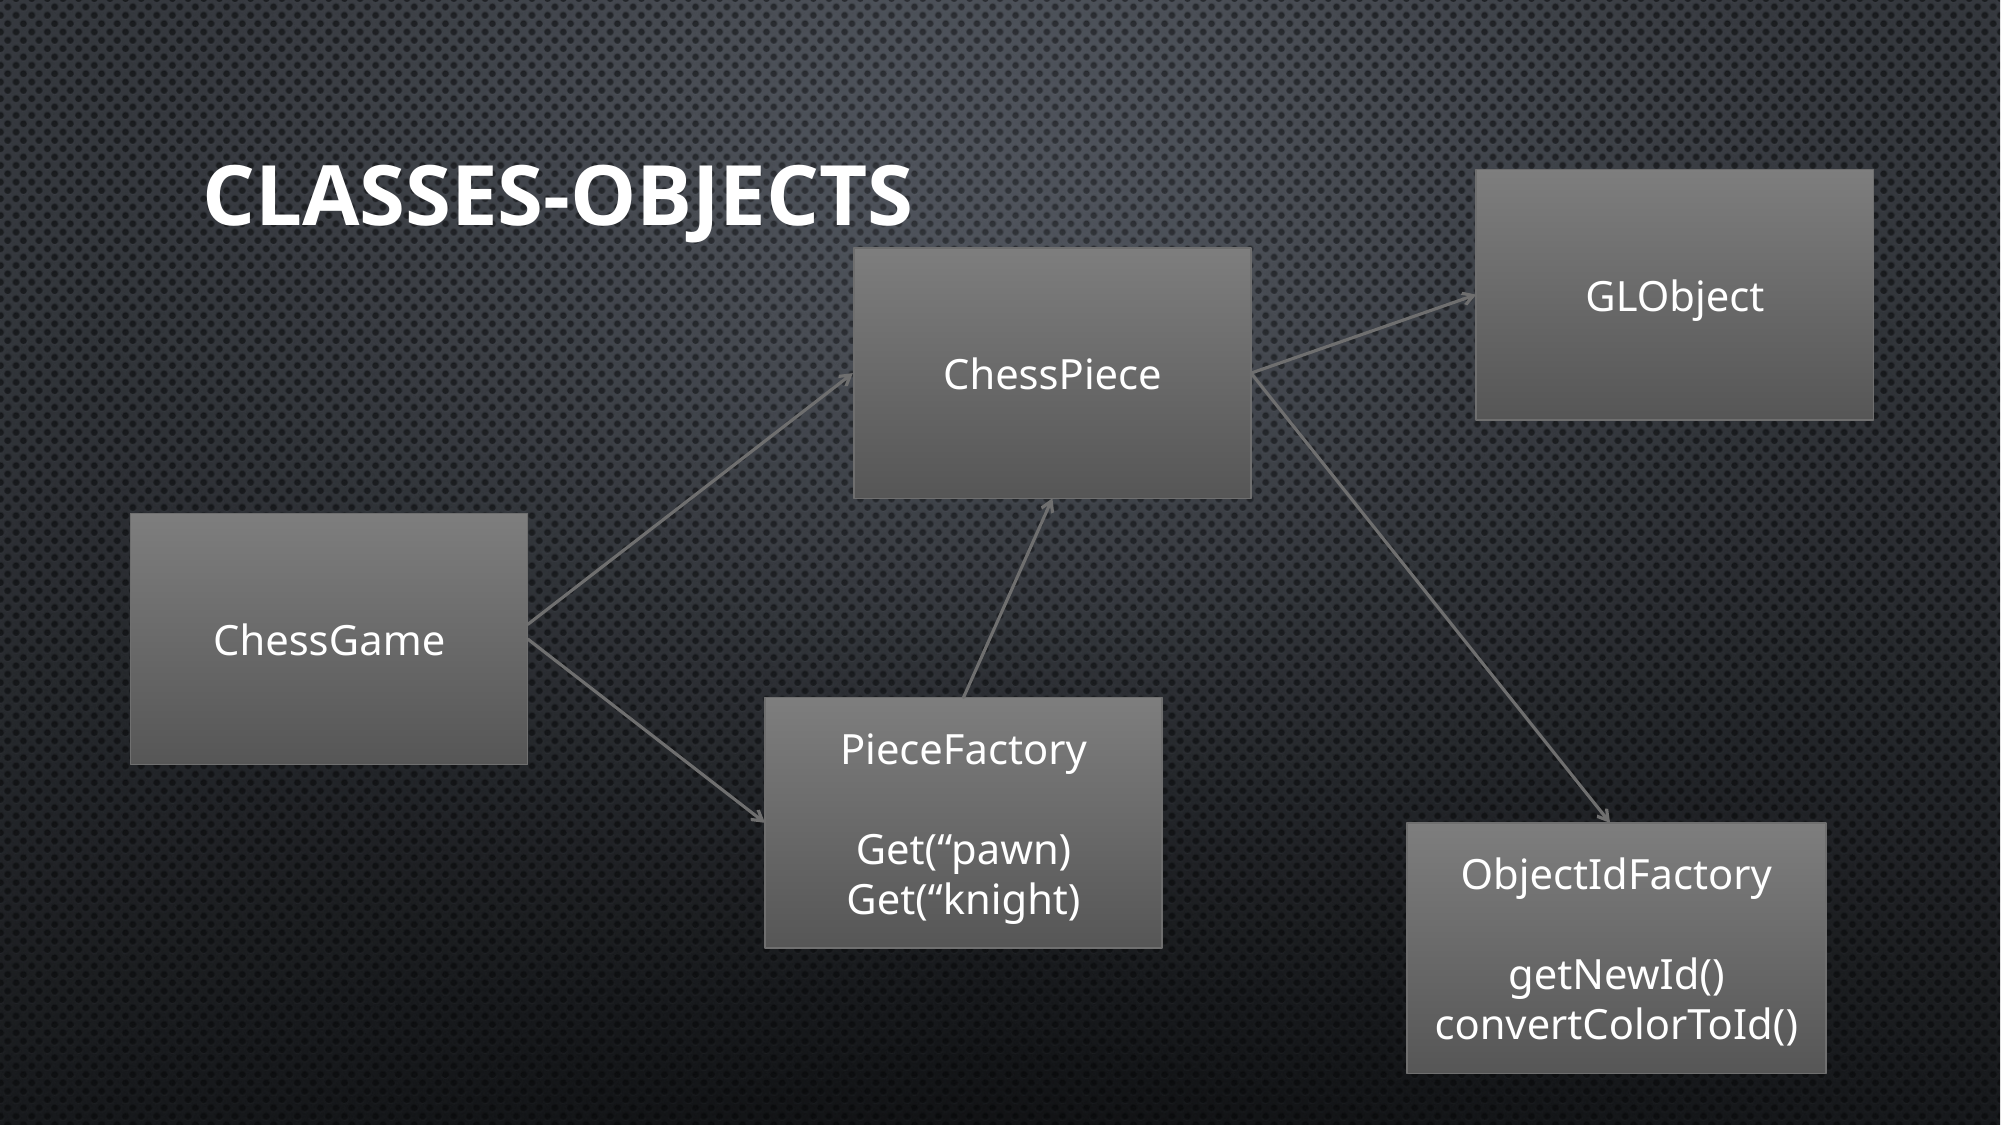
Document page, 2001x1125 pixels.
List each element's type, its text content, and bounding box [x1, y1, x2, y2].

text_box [1250, 372, 1611, 824]
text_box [527, 638, 766, 824]
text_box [527, 372, 854, 625]
text_box ObjectIdFactory getNewId() convertColorToId() [1406, 822, 1827, 1074]
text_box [1250, 294, 1477, 374]
text_box ChessGame [130, 513, 528, 765]
title CLASSES-OBJECTS [187, 99, 1813, 284]
text_box GLObject [1475, 169, 1874, 421]
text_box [963, 498, 1053, 698]
text_box PieceFactory Get(“pawn) Get(“knight) [764, 697, 1163, 949]
text_box ChessPiece [853, 247, 1252, 499]
